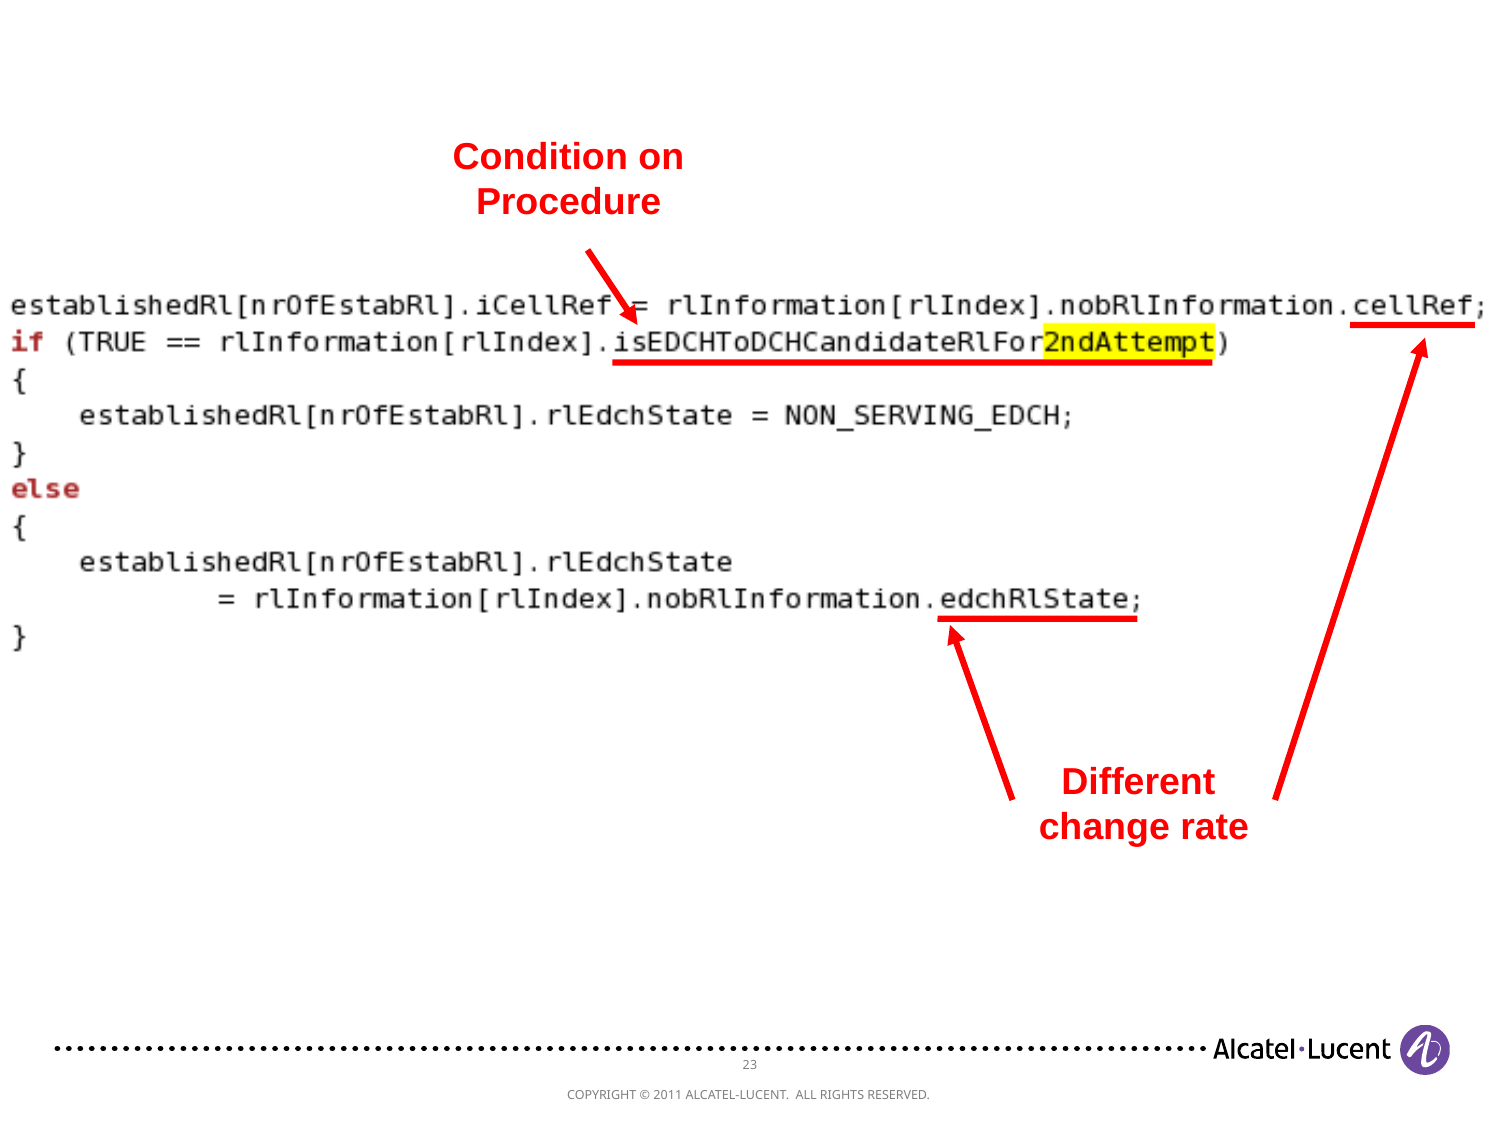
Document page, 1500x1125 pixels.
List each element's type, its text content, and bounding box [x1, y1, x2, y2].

text_box Different change rate [937, 749, 1350, 855]
text_box Condition on Procedure [362, 124, 775, 230]
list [0, 287, 1500, 656]
